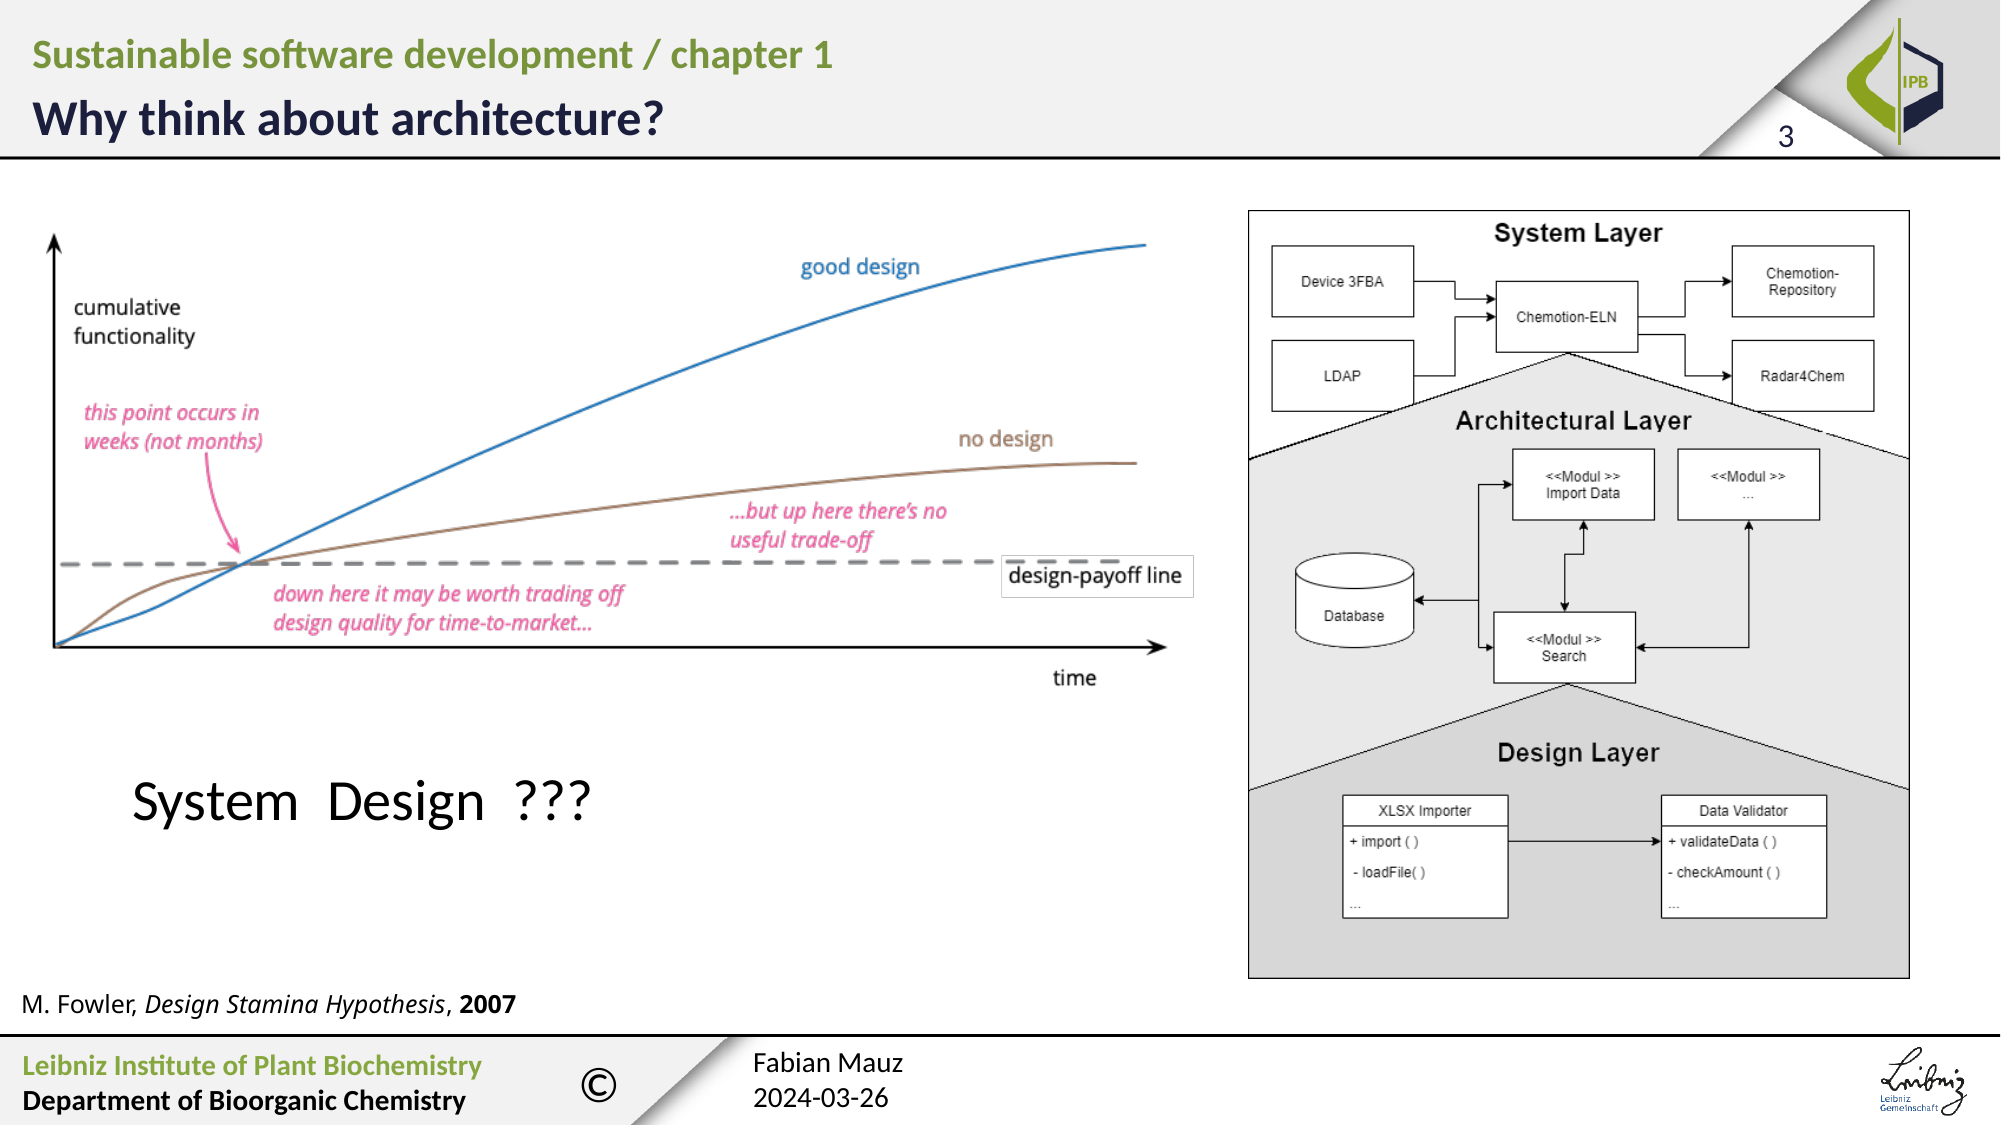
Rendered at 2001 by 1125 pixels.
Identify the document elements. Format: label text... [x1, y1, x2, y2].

text_box M. Fowler, Design Stamina Hypothesis, 2007 [0, 981, 2000, 1026]
list Why think about architecture? [17, 79, 1223, 149]
picture [0, 0, 2001, 1125]
list Sustainable software development / chapter 1 [17, 19, 1223, 79]
